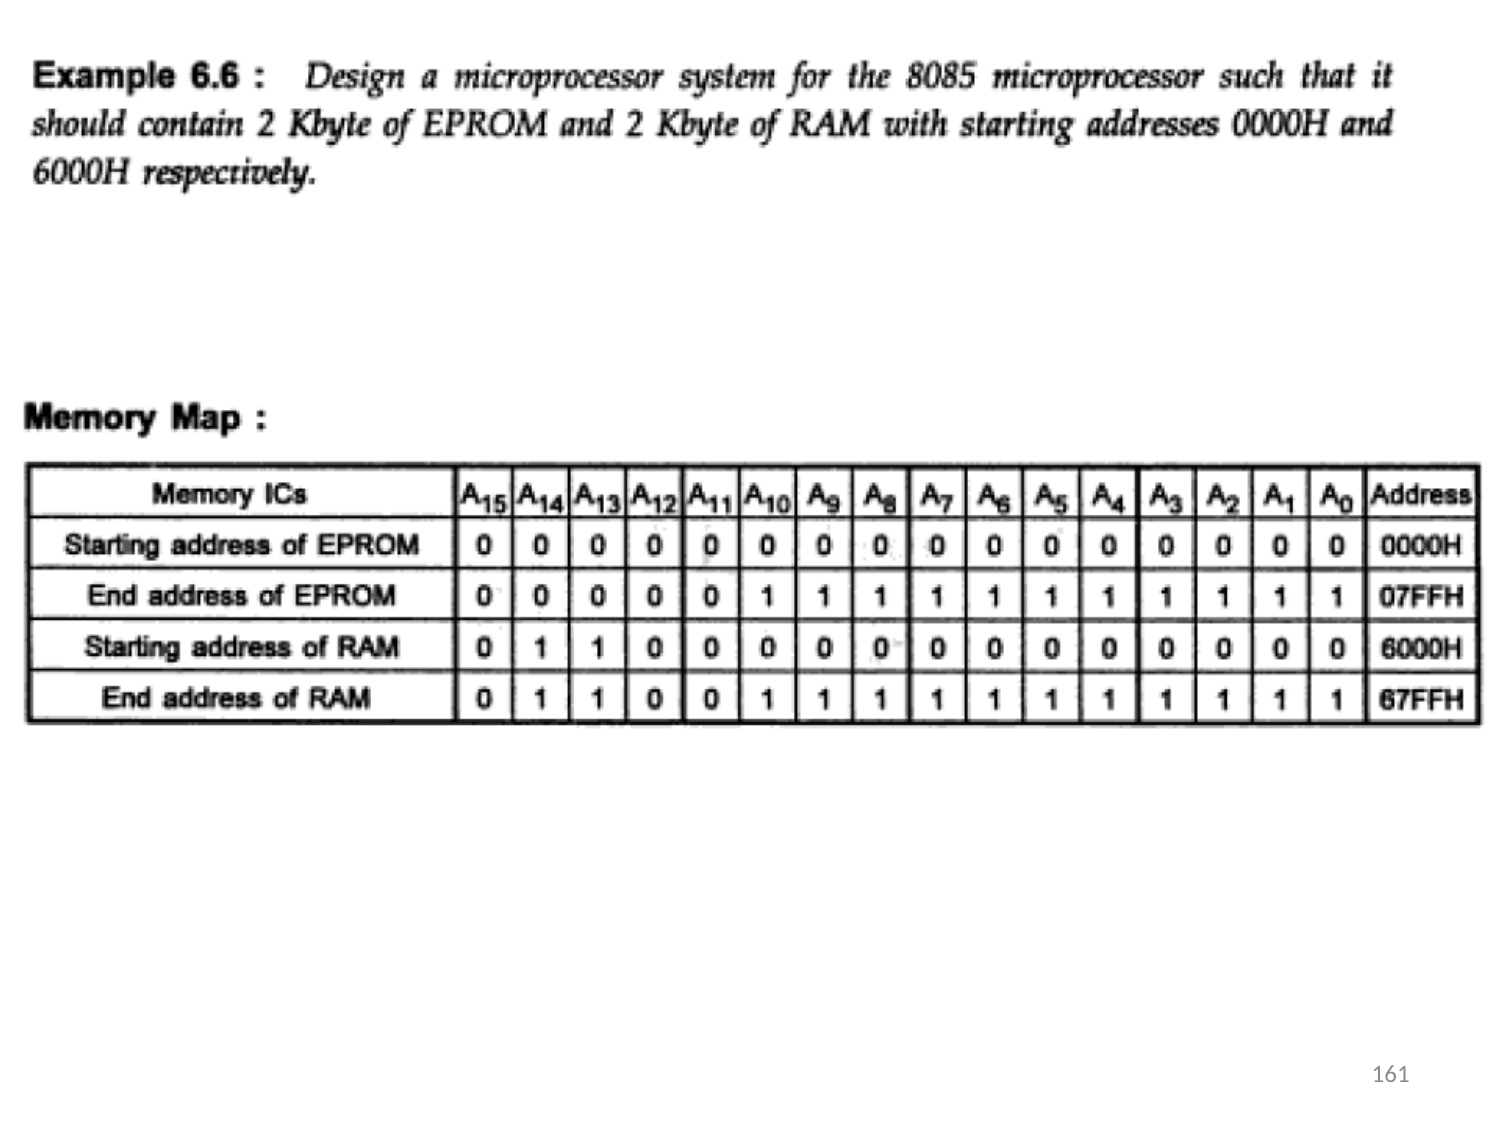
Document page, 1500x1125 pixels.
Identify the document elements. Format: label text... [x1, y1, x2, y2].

picture [9, 387, 1490, 738]
slide_number 161 [1074, 1042, 1425, 1103]
picture [24, 49, 1426, 213]
